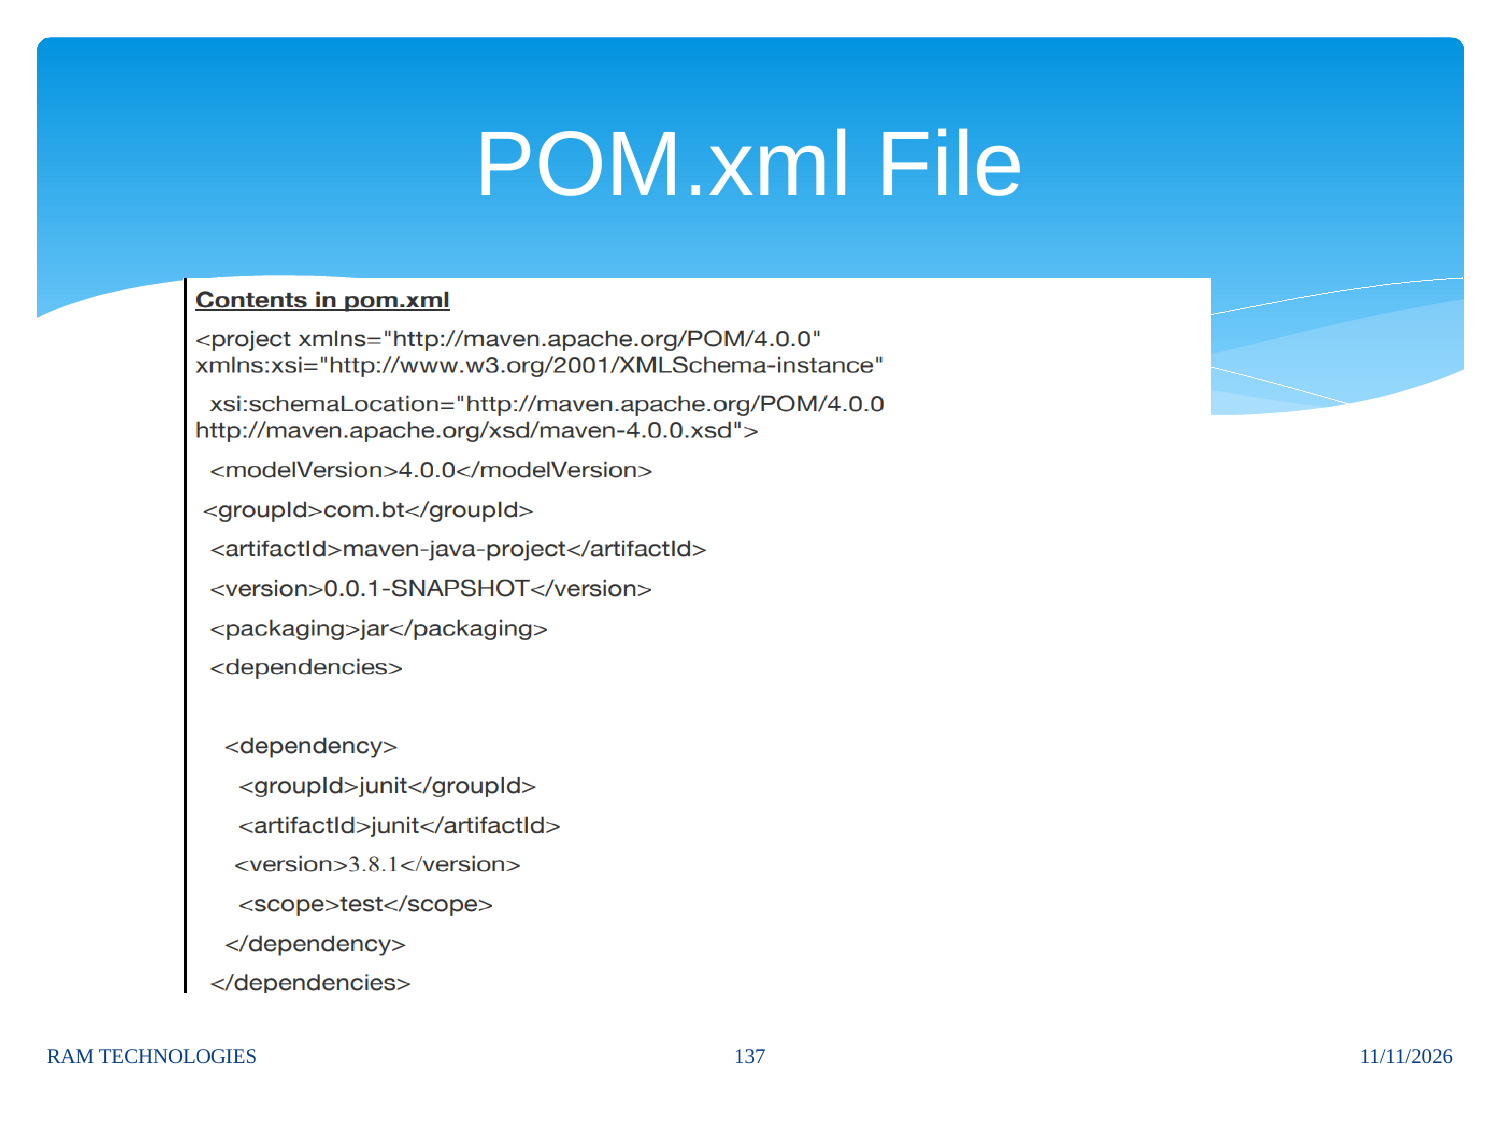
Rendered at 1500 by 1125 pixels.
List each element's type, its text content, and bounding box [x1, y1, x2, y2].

footer RAM TECHNOLOGIES [31, 1025, 653, 1086]
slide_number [847, 1025, 1469, 1086]
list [182, 278, 1211, 993]
slide_number 137 [654, 1025, 846, 1086]
title POM.xml File [75, 55, 1425, 261]
